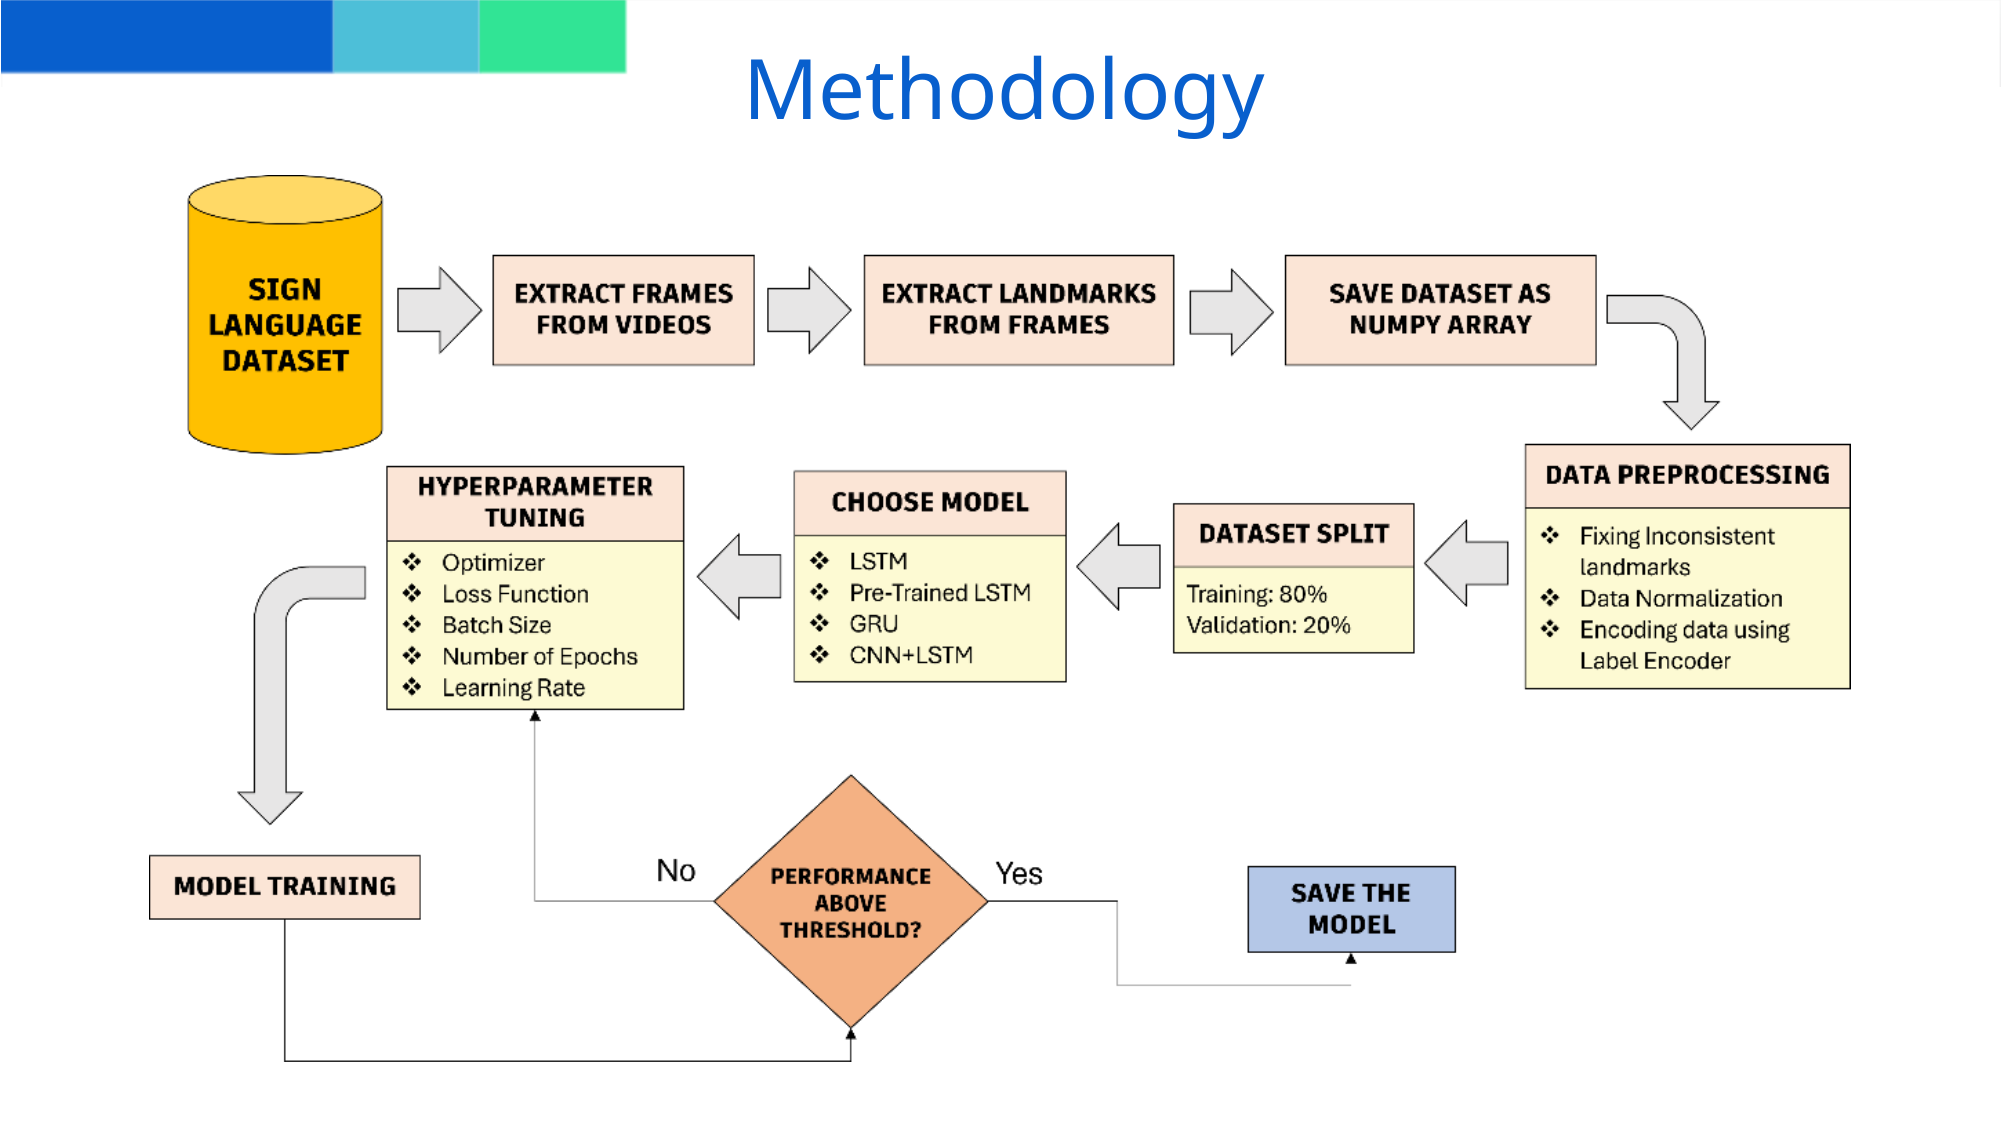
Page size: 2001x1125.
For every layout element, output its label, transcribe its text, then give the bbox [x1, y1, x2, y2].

text_box Methodology [728, 87, 1629, 144]
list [1, 0, 2000, 87]
picture [149, 175, 1851, 1062]
